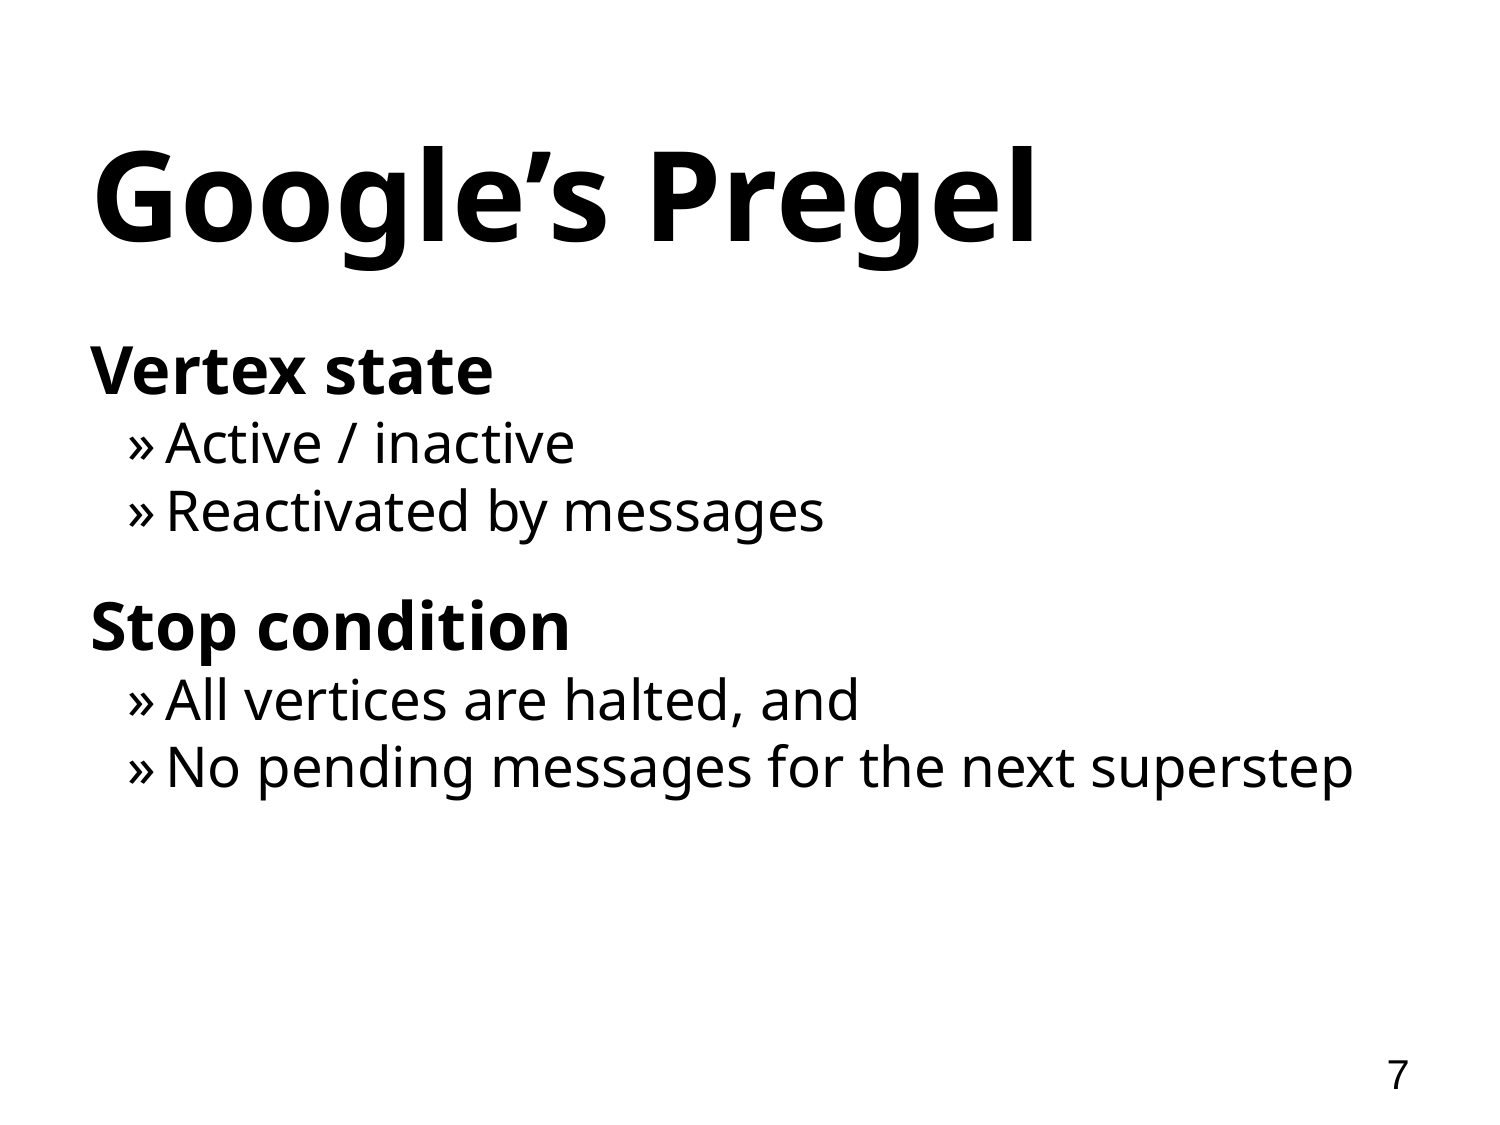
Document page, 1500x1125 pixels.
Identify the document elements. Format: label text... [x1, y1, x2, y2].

list Vertex state Active / inactive Reactivated by messages Stop condition All vertices are halted, and No pending messages for the next superstep [74, 319, 1473, 1013]
slide_number 7 [1074, 1042, 1425, 1103]
title Google’s Pregel [74, 97, 1426, 286]
